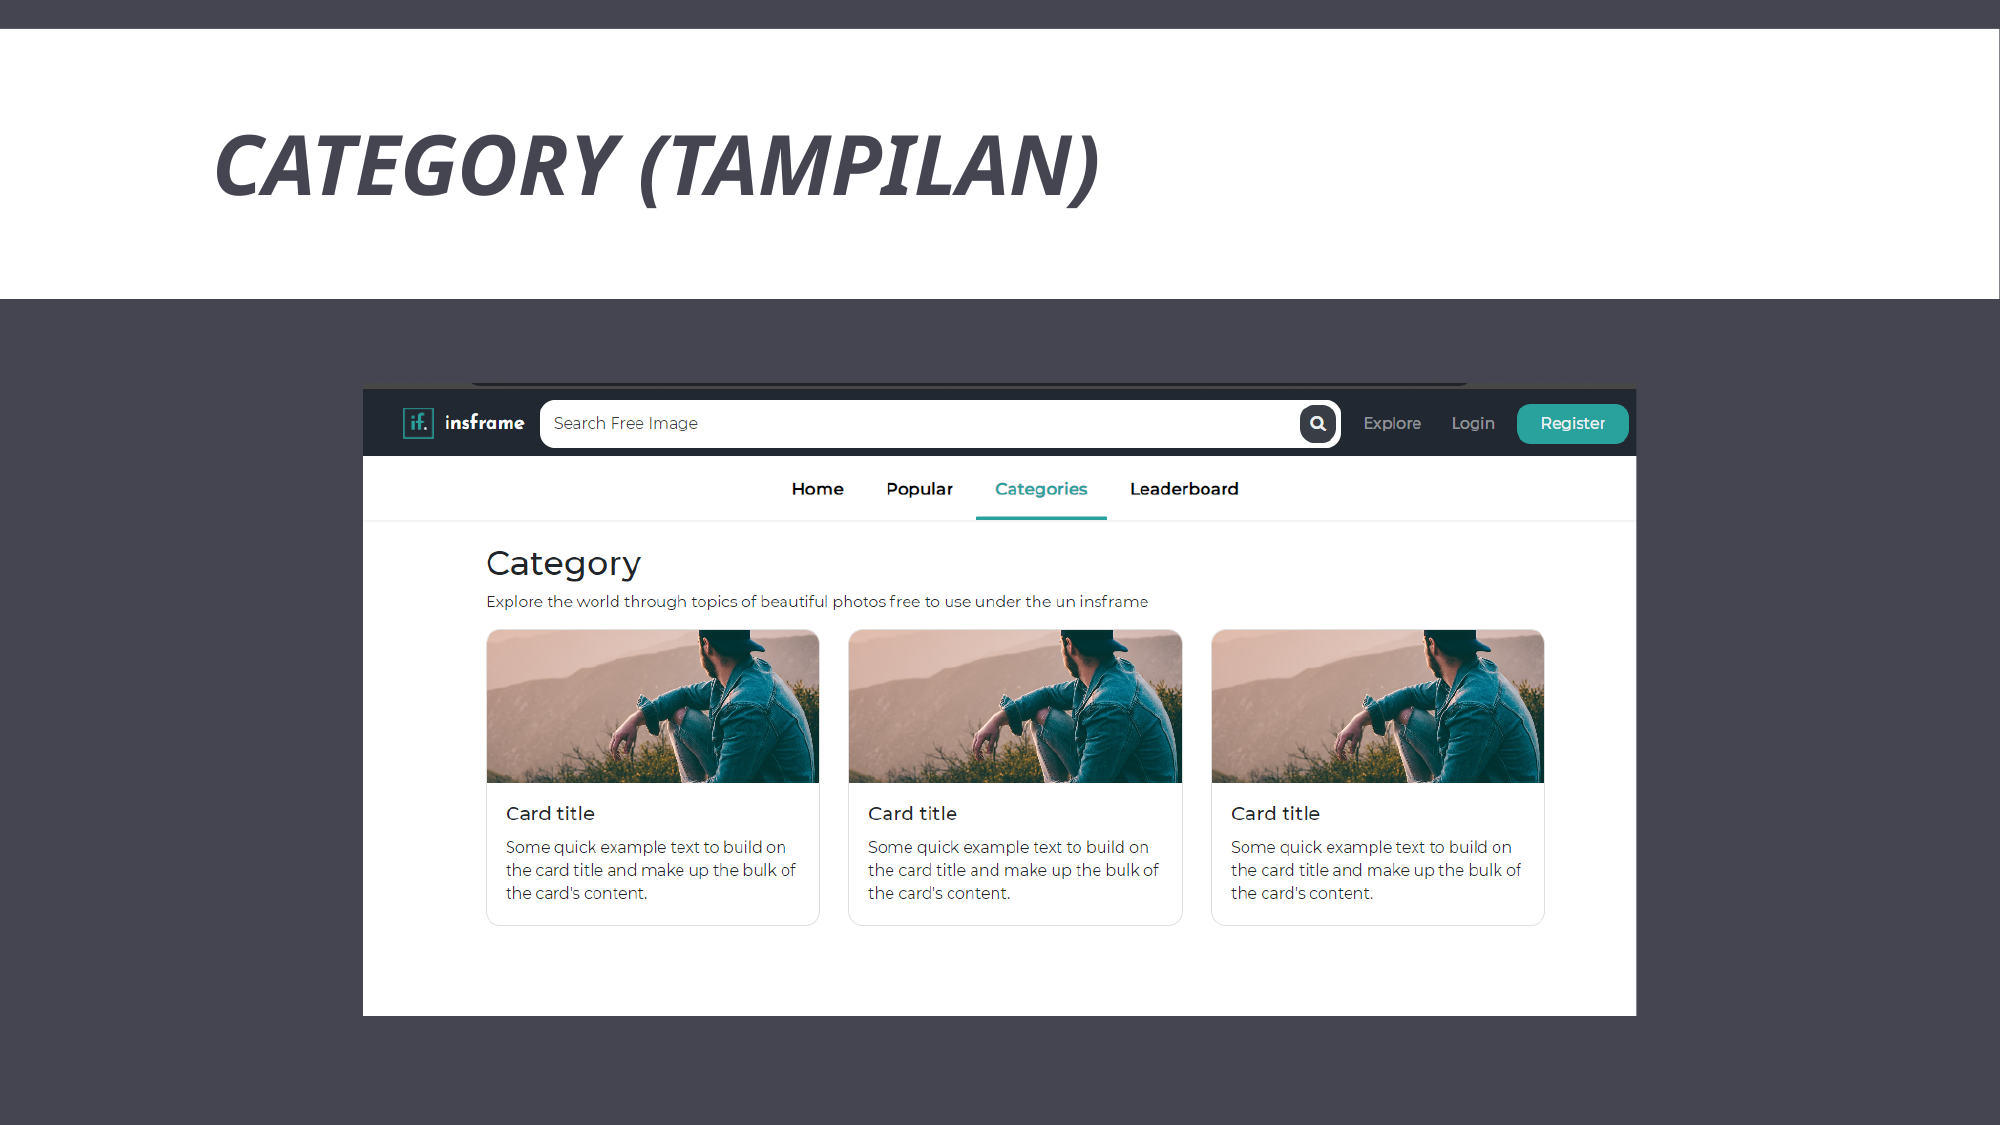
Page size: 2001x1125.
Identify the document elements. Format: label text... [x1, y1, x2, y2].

title Category (tampilan) [197, 46, 1803, 295]
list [362, 383, 1637, 1017]
